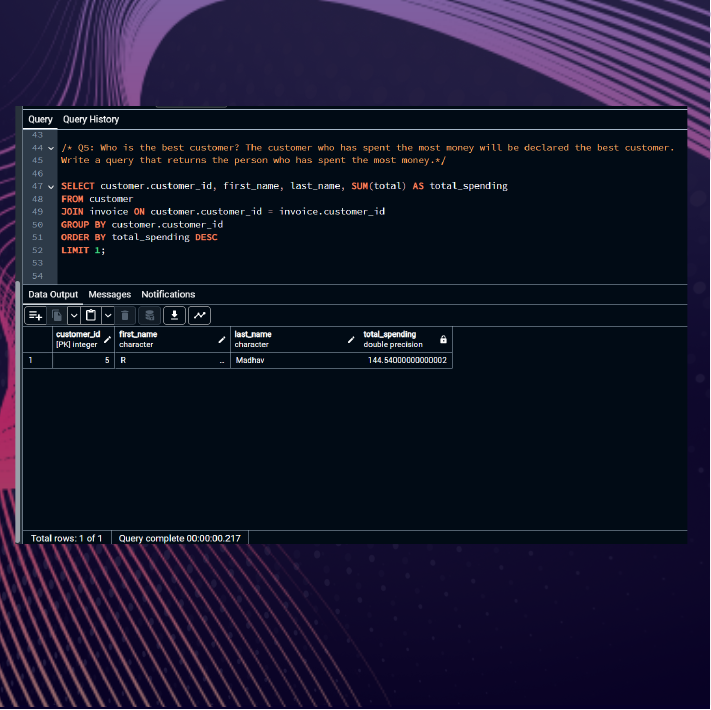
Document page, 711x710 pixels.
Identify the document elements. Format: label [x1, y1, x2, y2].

picture [15, 106, 688, 544]
